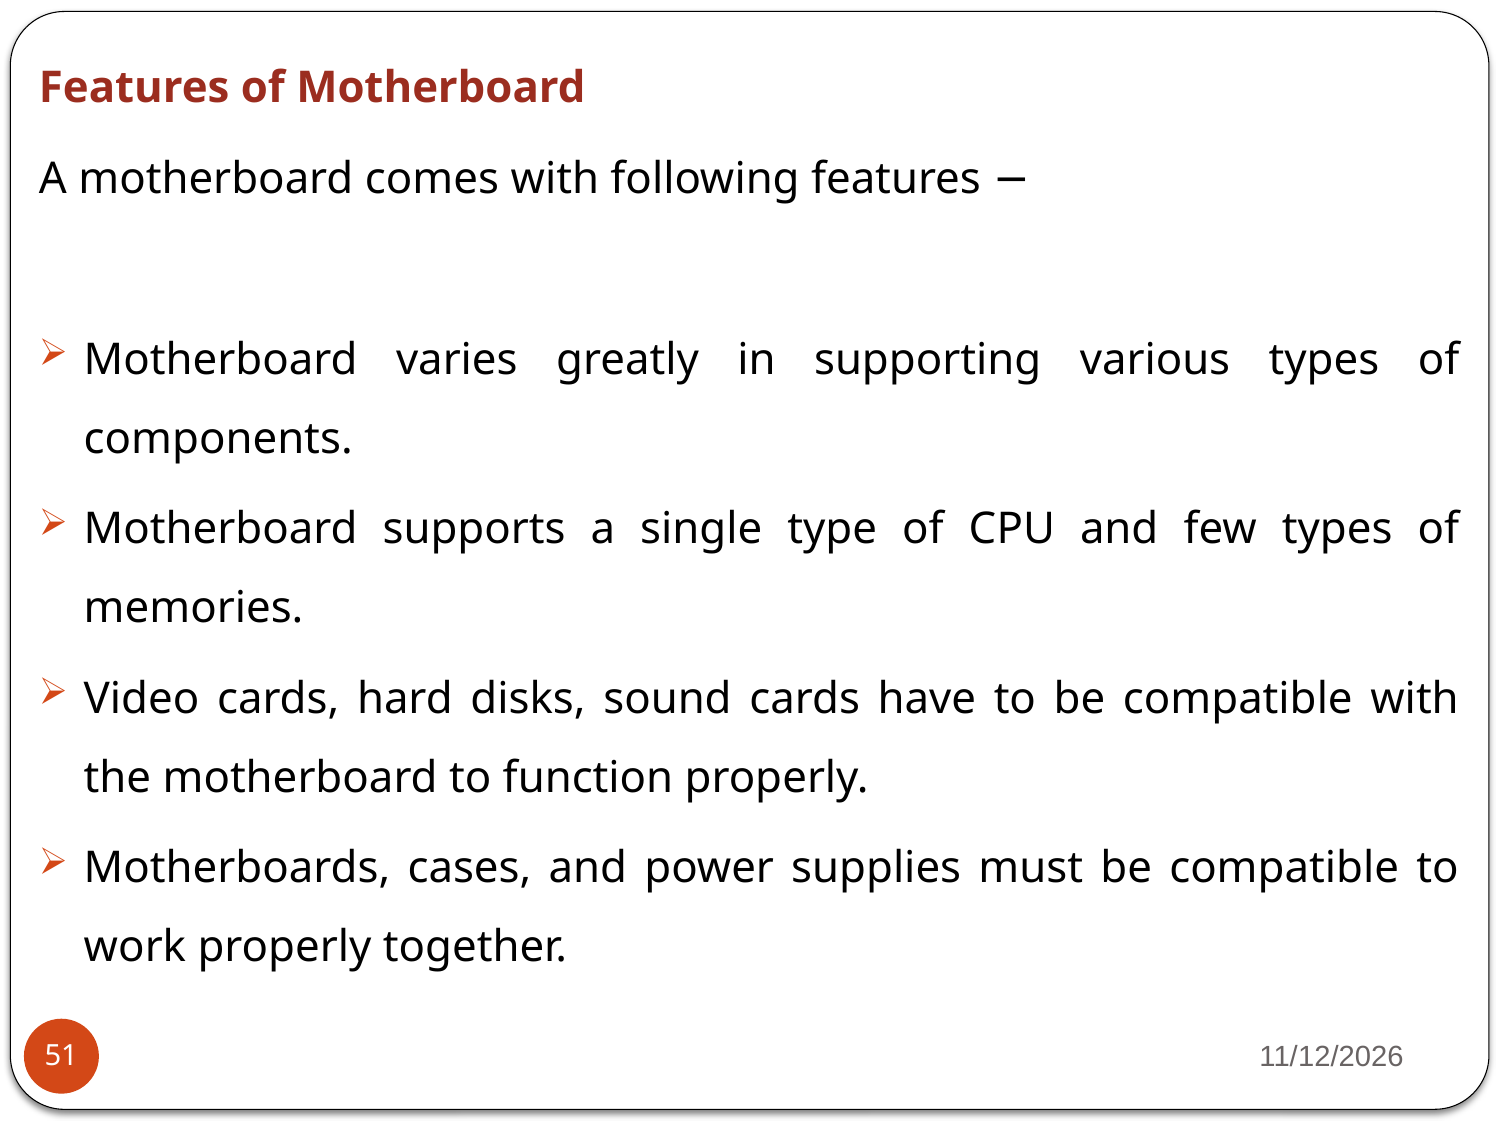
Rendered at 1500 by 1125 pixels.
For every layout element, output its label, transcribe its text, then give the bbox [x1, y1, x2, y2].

list Features of Motherboard A motherboard comes with following features − Motherboard varies greatly in supporting various types of components. Motherboard supports a single type of CPU and few types of memories. Video cards, hard disks, sound cards have to be compatible with the motherboard to function properly. Motherboards, cases, and power supplies must be compatible to work properly together. [23, 24, 1476, 1063]
slide_number 51 [23, 1018, 99, 1094]
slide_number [1012, 1015, 1419, 1094]
